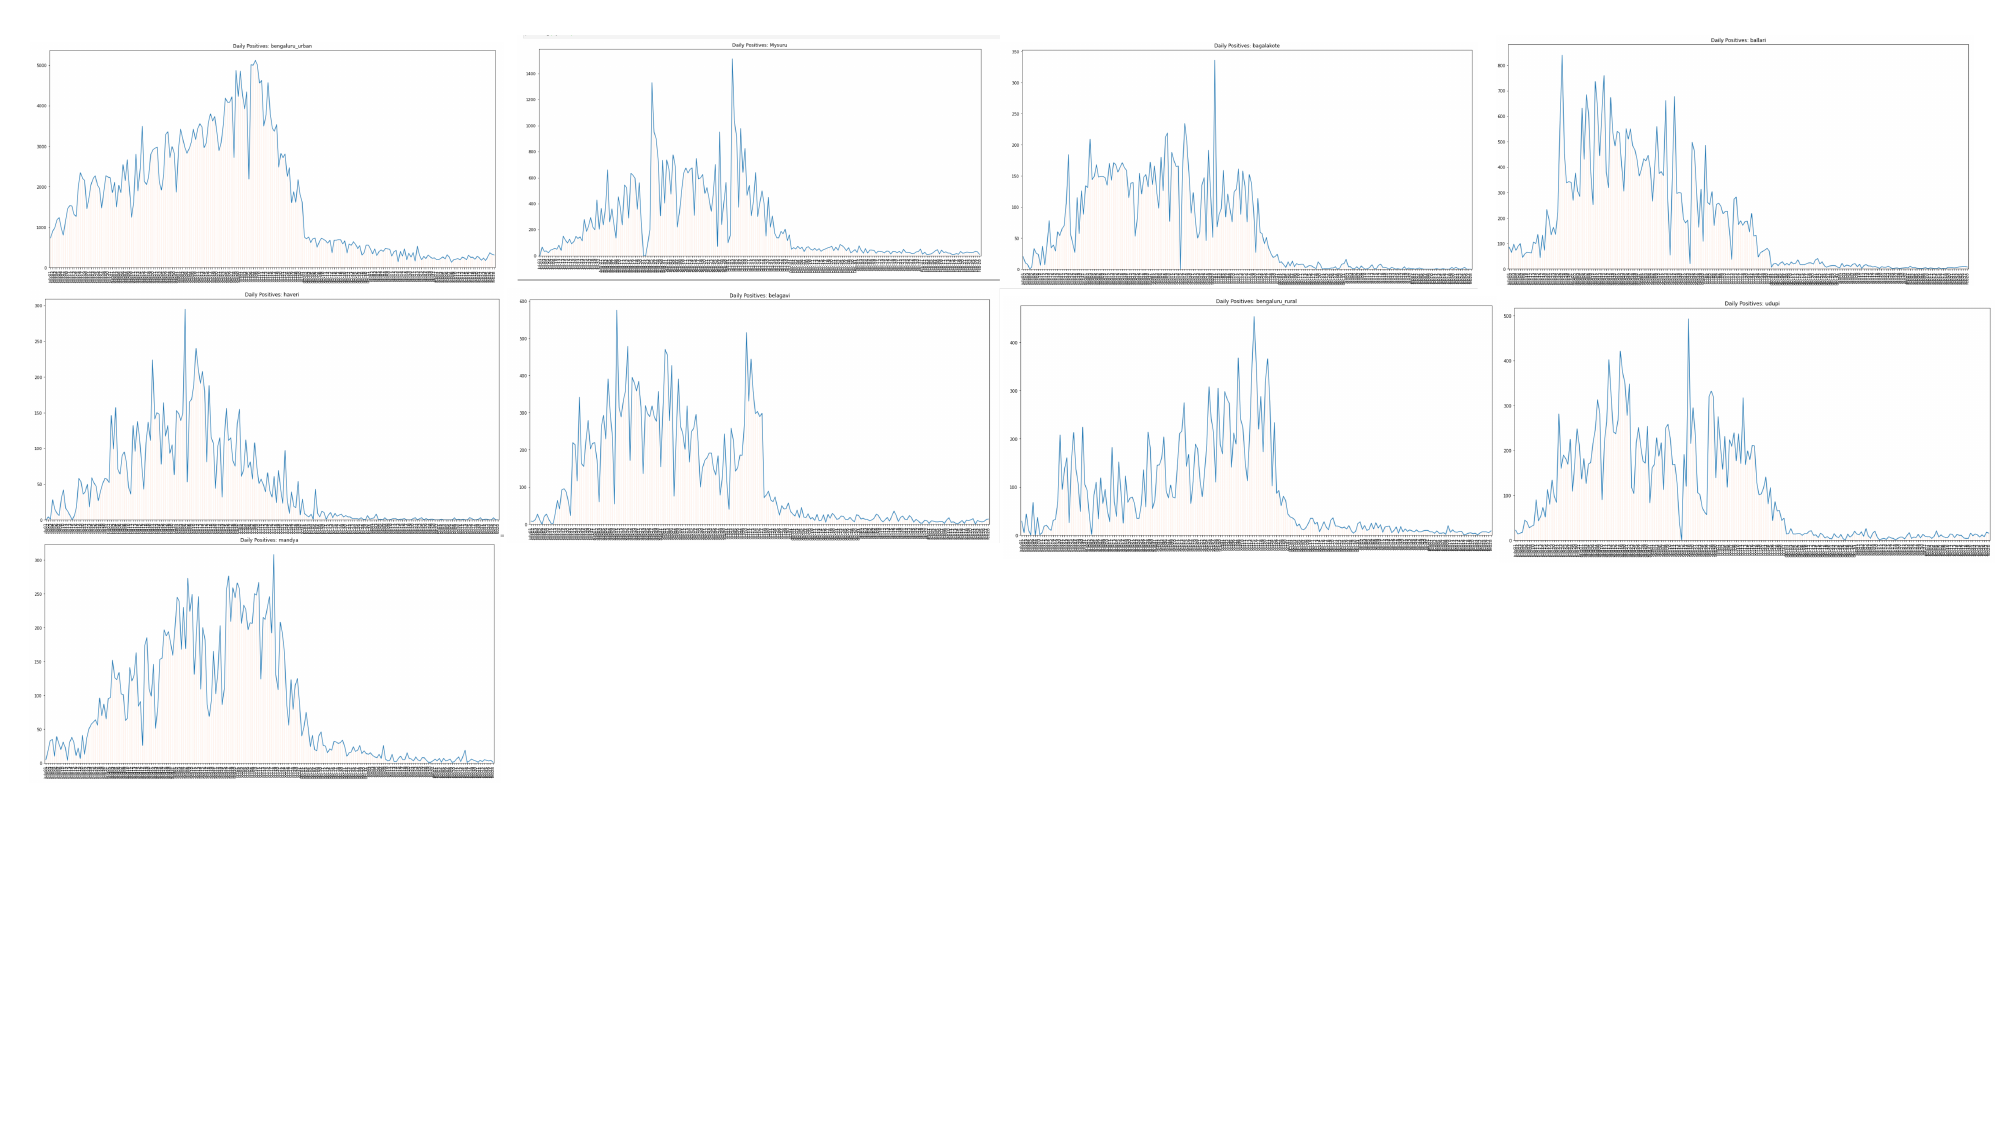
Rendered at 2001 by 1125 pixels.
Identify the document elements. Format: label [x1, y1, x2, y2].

picture [29, 42, 505, 783]
picture [1495, 34, 1975, 286]
picture [506, 34, 1479, 543]
picture [1499, 299, 1996, 563]
picture [1003, 296, 1497, 559]
